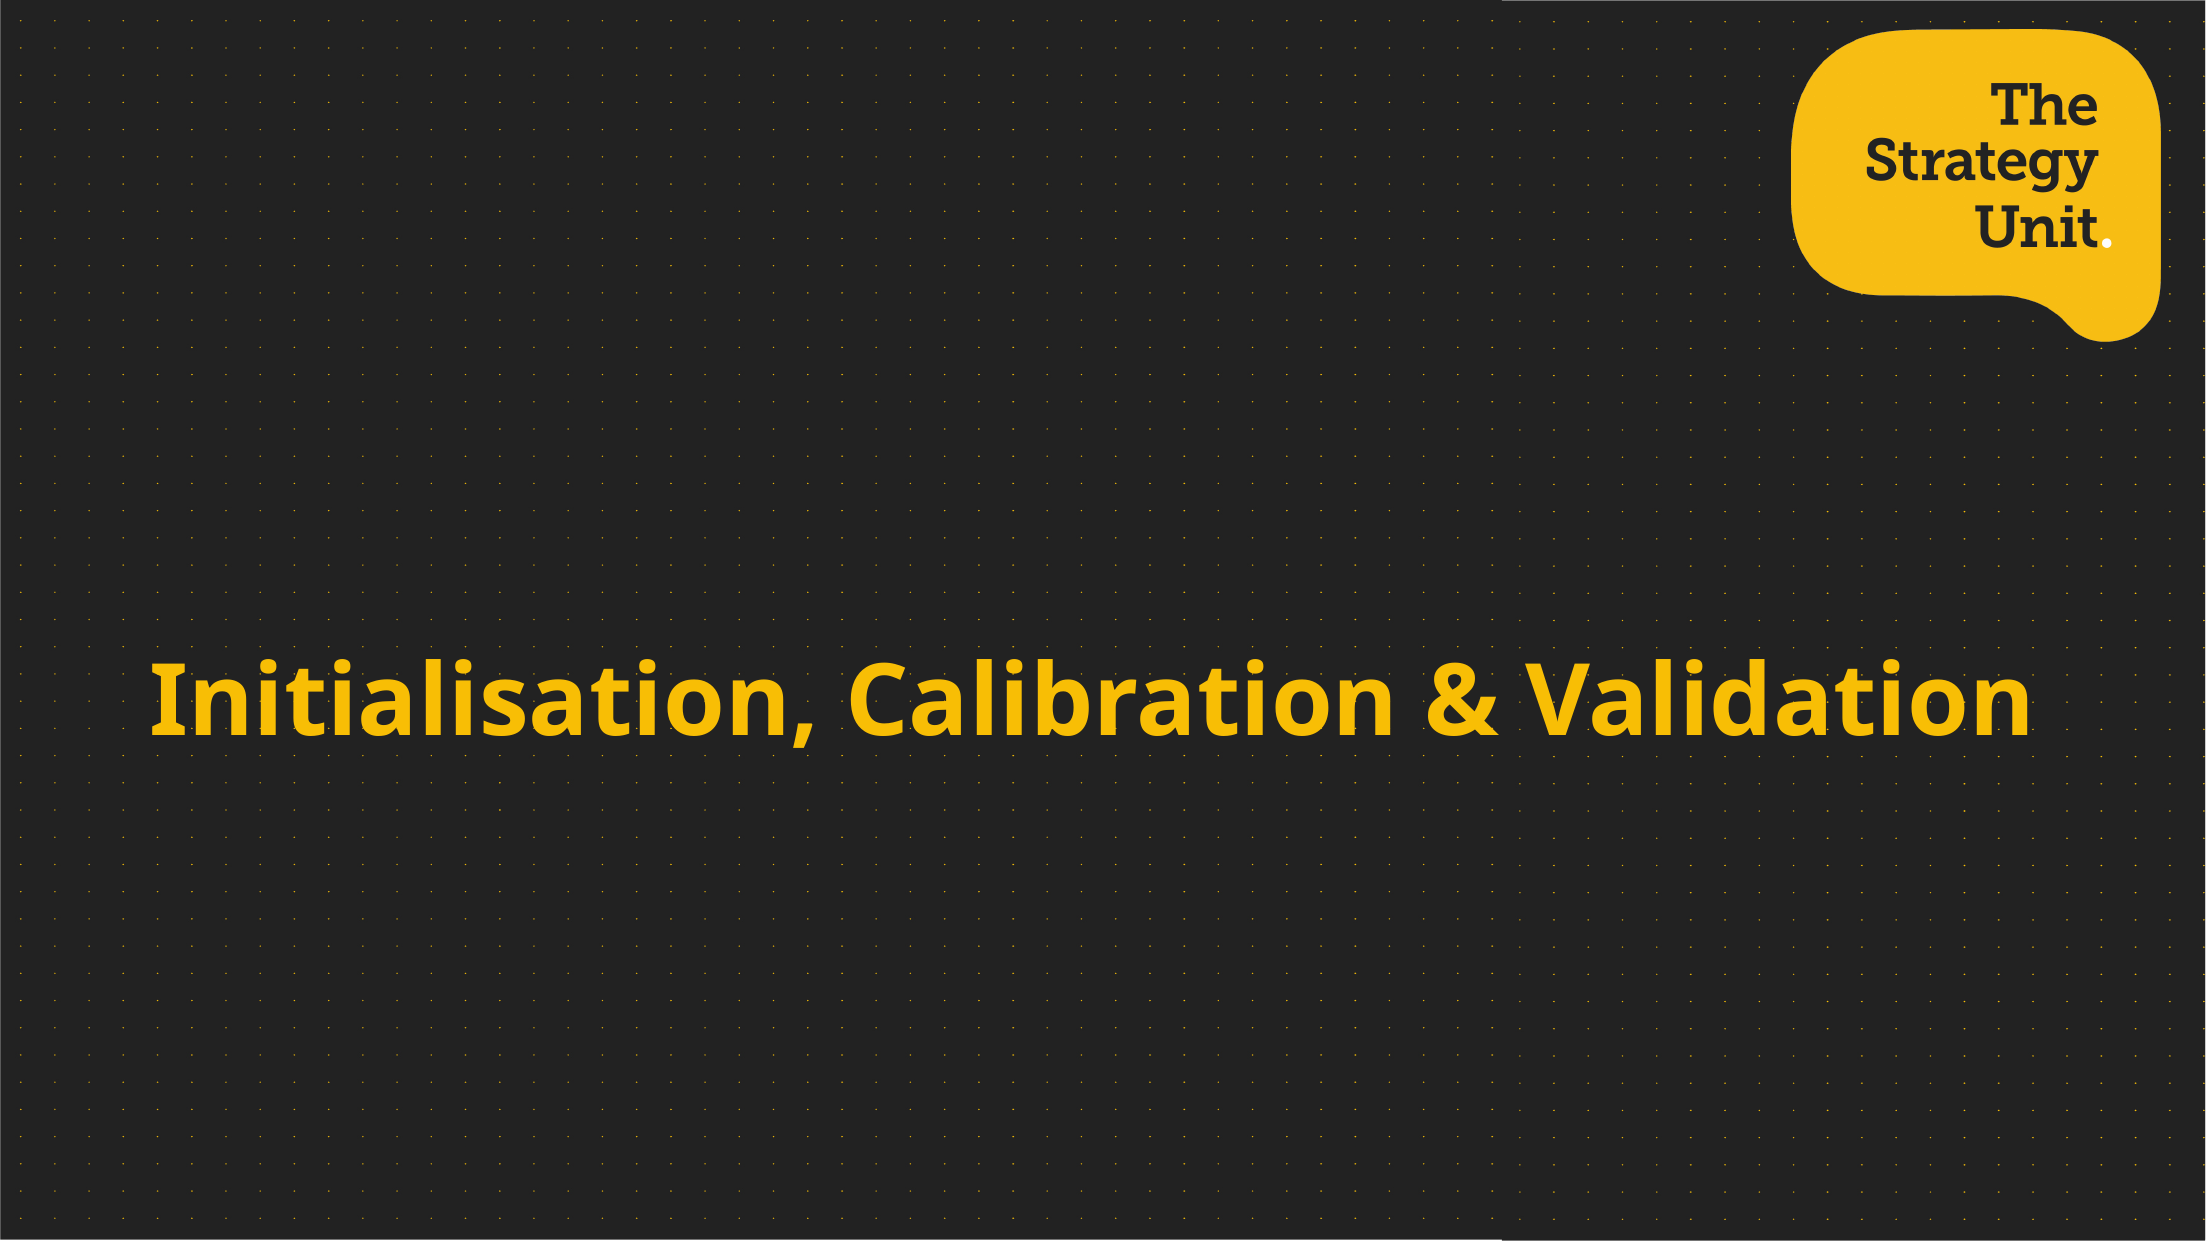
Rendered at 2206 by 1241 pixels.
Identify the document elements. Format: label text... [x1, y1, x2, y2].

picture [0, 0, 2206, 1241]
title Initialisation, Calibration & Validation [137, 354, 2055, 768]
